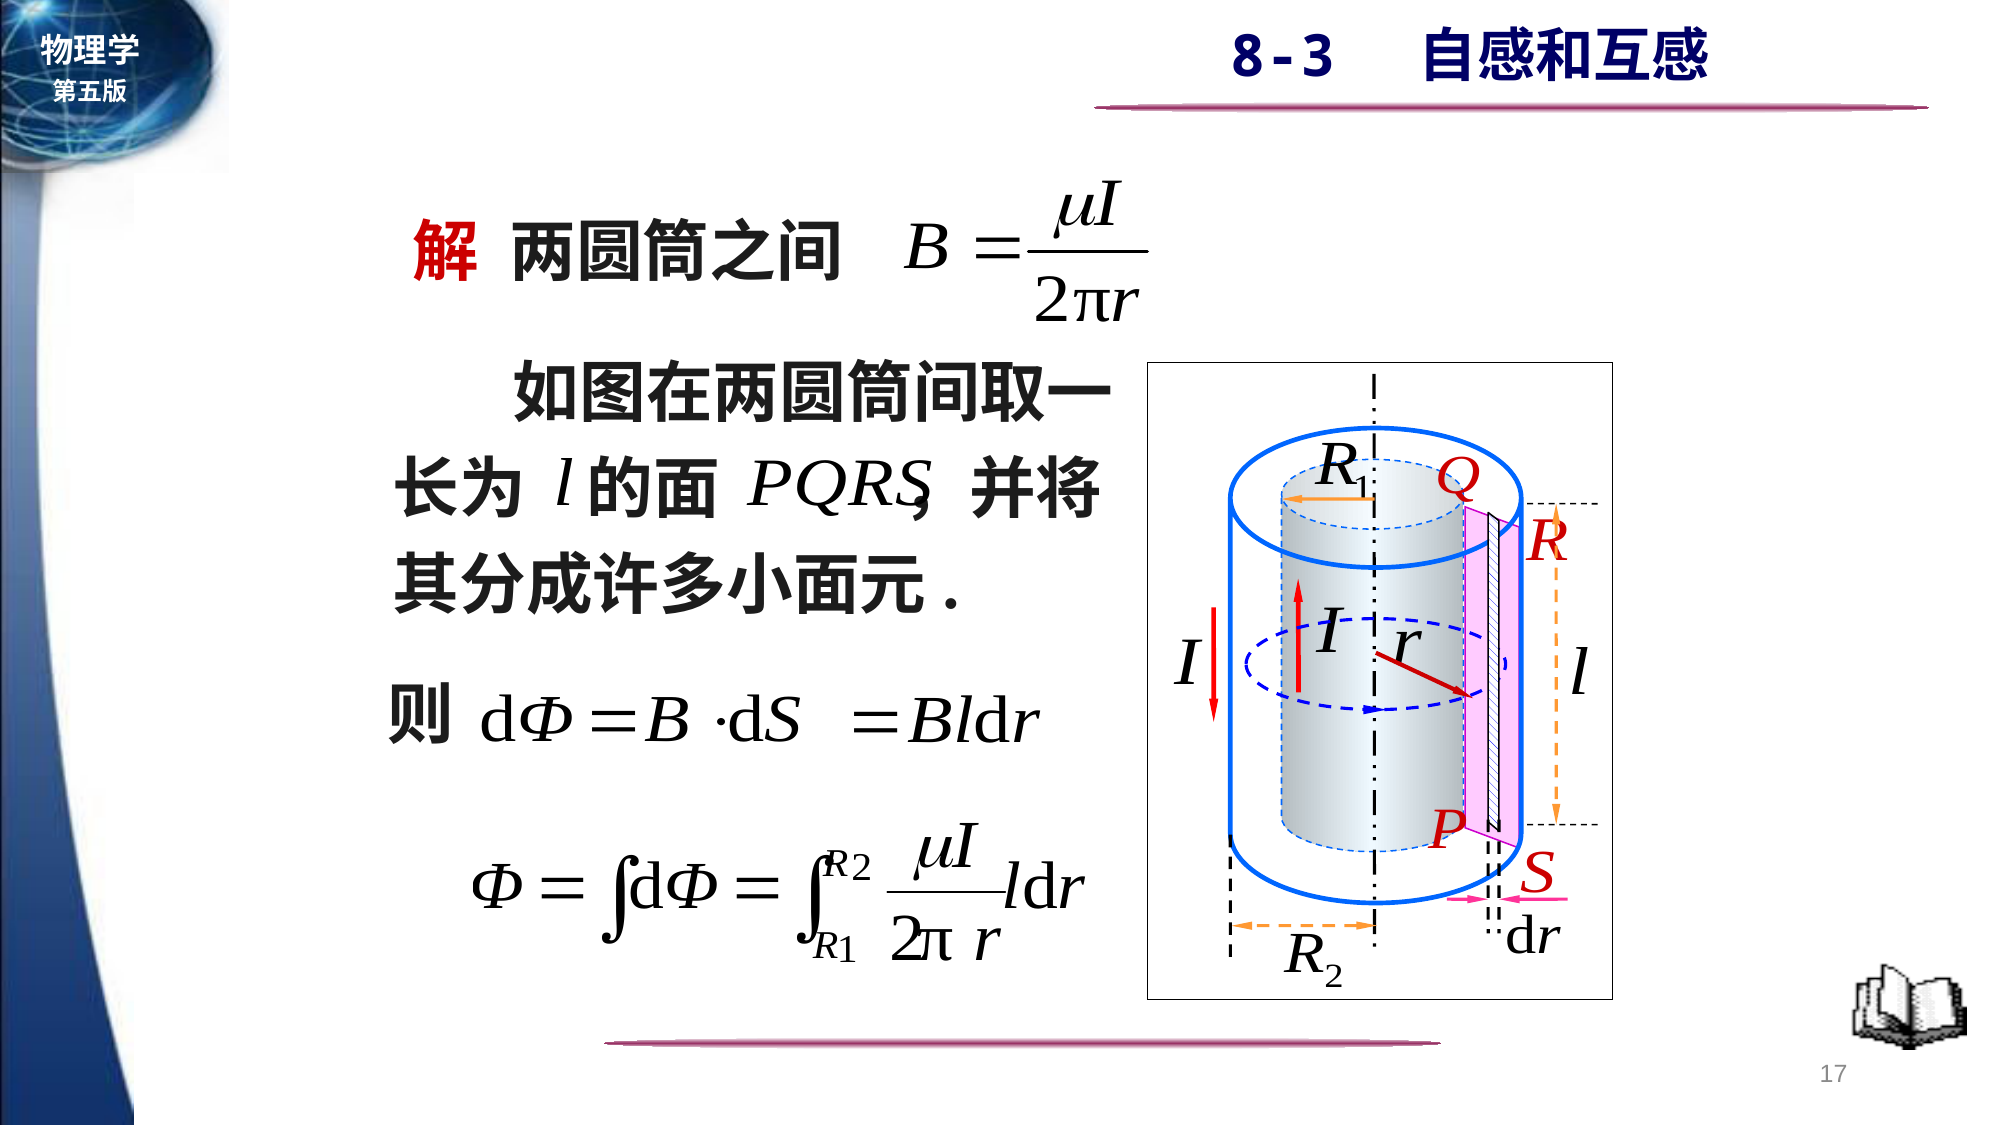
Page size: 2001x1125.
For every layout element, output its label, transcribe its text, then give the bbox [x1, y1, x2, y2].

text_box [835, 680, 1060, 760]
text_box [397, 160, 1166, 326]
picture [0, 0, 229, 1125]
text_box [1446, 512, 1575, 968]
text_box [1160, 428, 1605, 997]
slide_number 17 [1412, 1042, 1863, 1103]
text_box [1147, 362, 1613, 1000]
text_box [377, 326, 1166, 629]
picture [1850, 962, 1967, 1050]
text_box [372, 663, 823, 760]
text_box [473, 807, 1095, 971]
